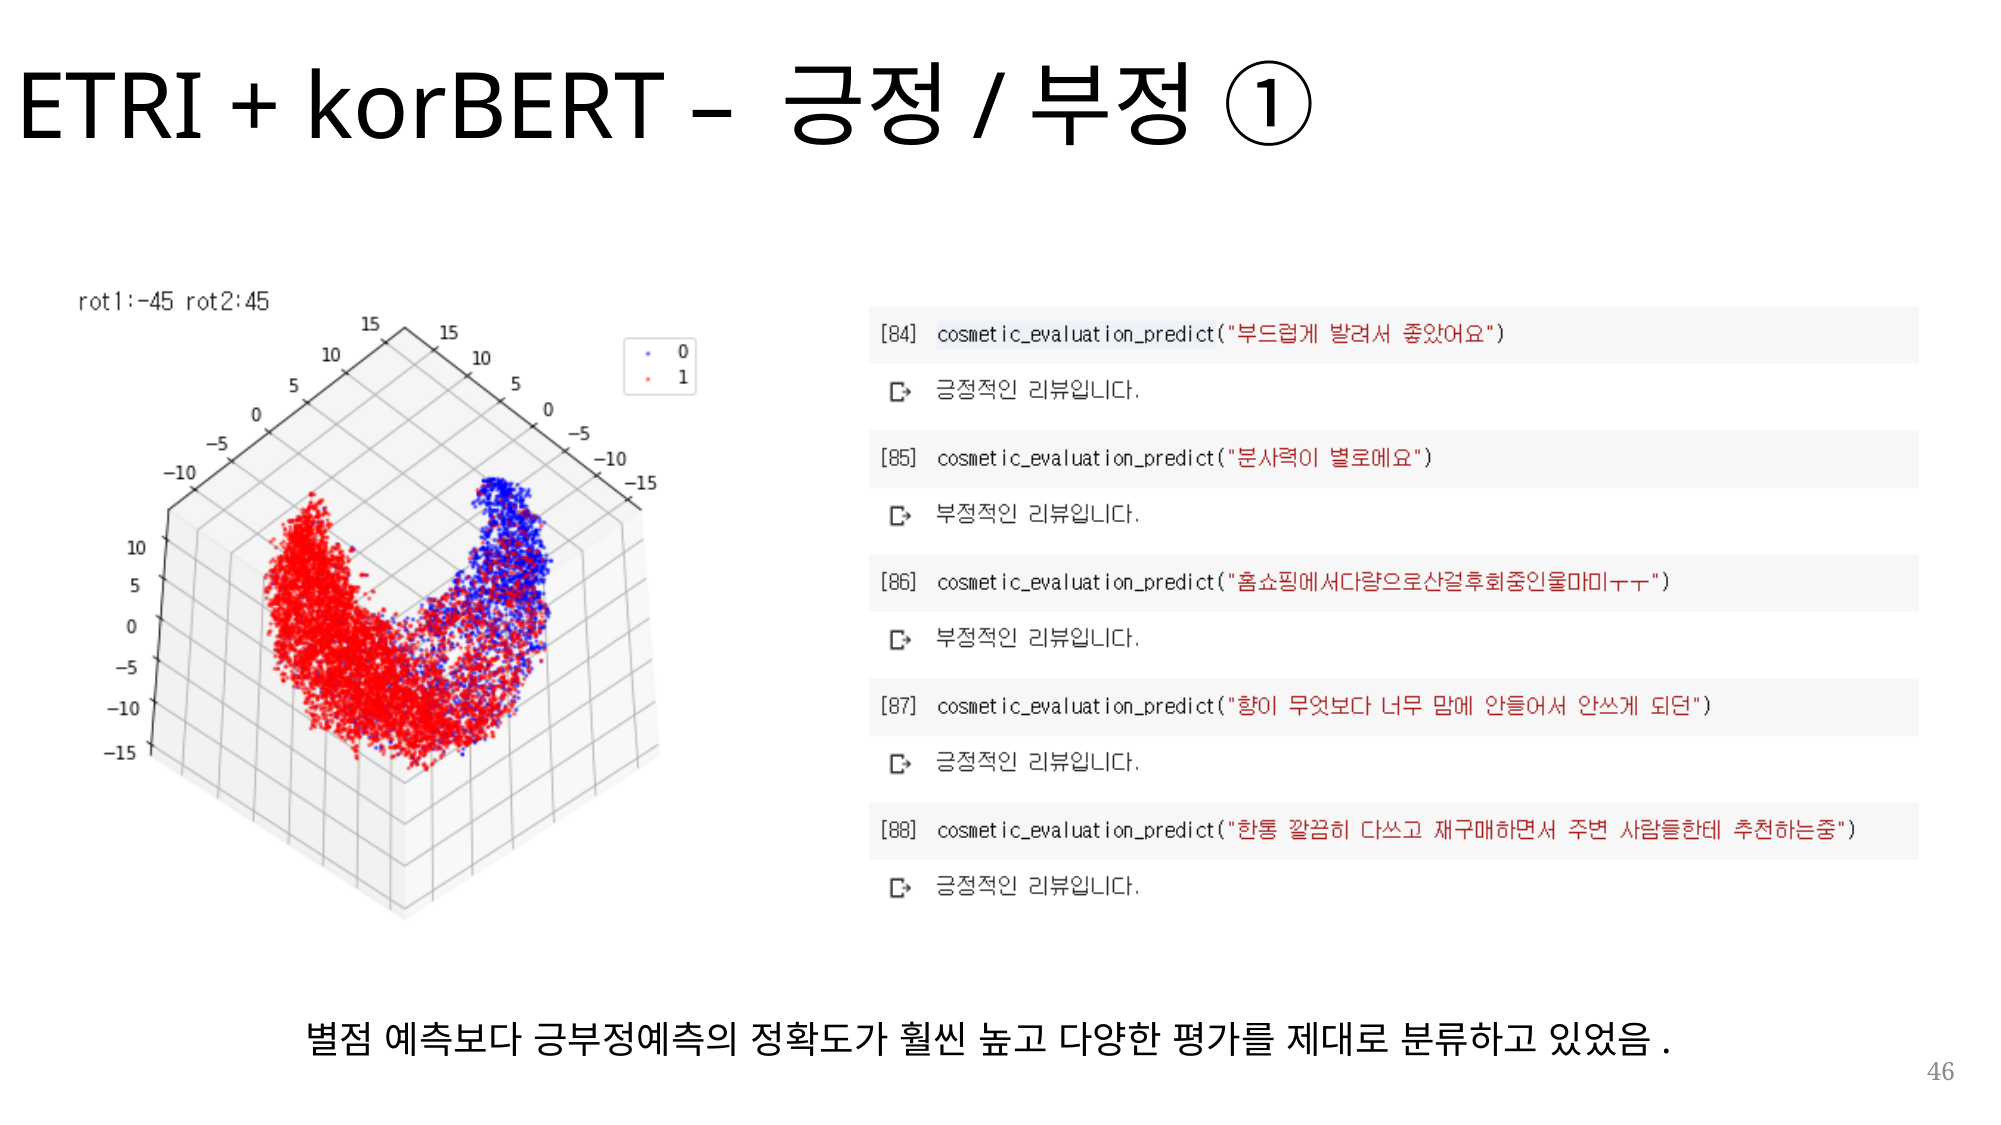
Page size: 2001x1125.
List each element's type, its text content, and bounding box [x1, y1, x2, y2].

picture [72, 278, 762, 924]
picture [862, 302, 1919, 900]
slide_number 46 [1520, 1042, 1971, 1103]
title ETRI + korBERT – 긍정/부정 ① [0, 0, 1725, 218]
text_box 별점 예측보다 긍부정예측의 정확도가 훨씬 높고 다양한 평가를 제대로 분류하고 있었음. [290, 1008, 1831, 1068]
